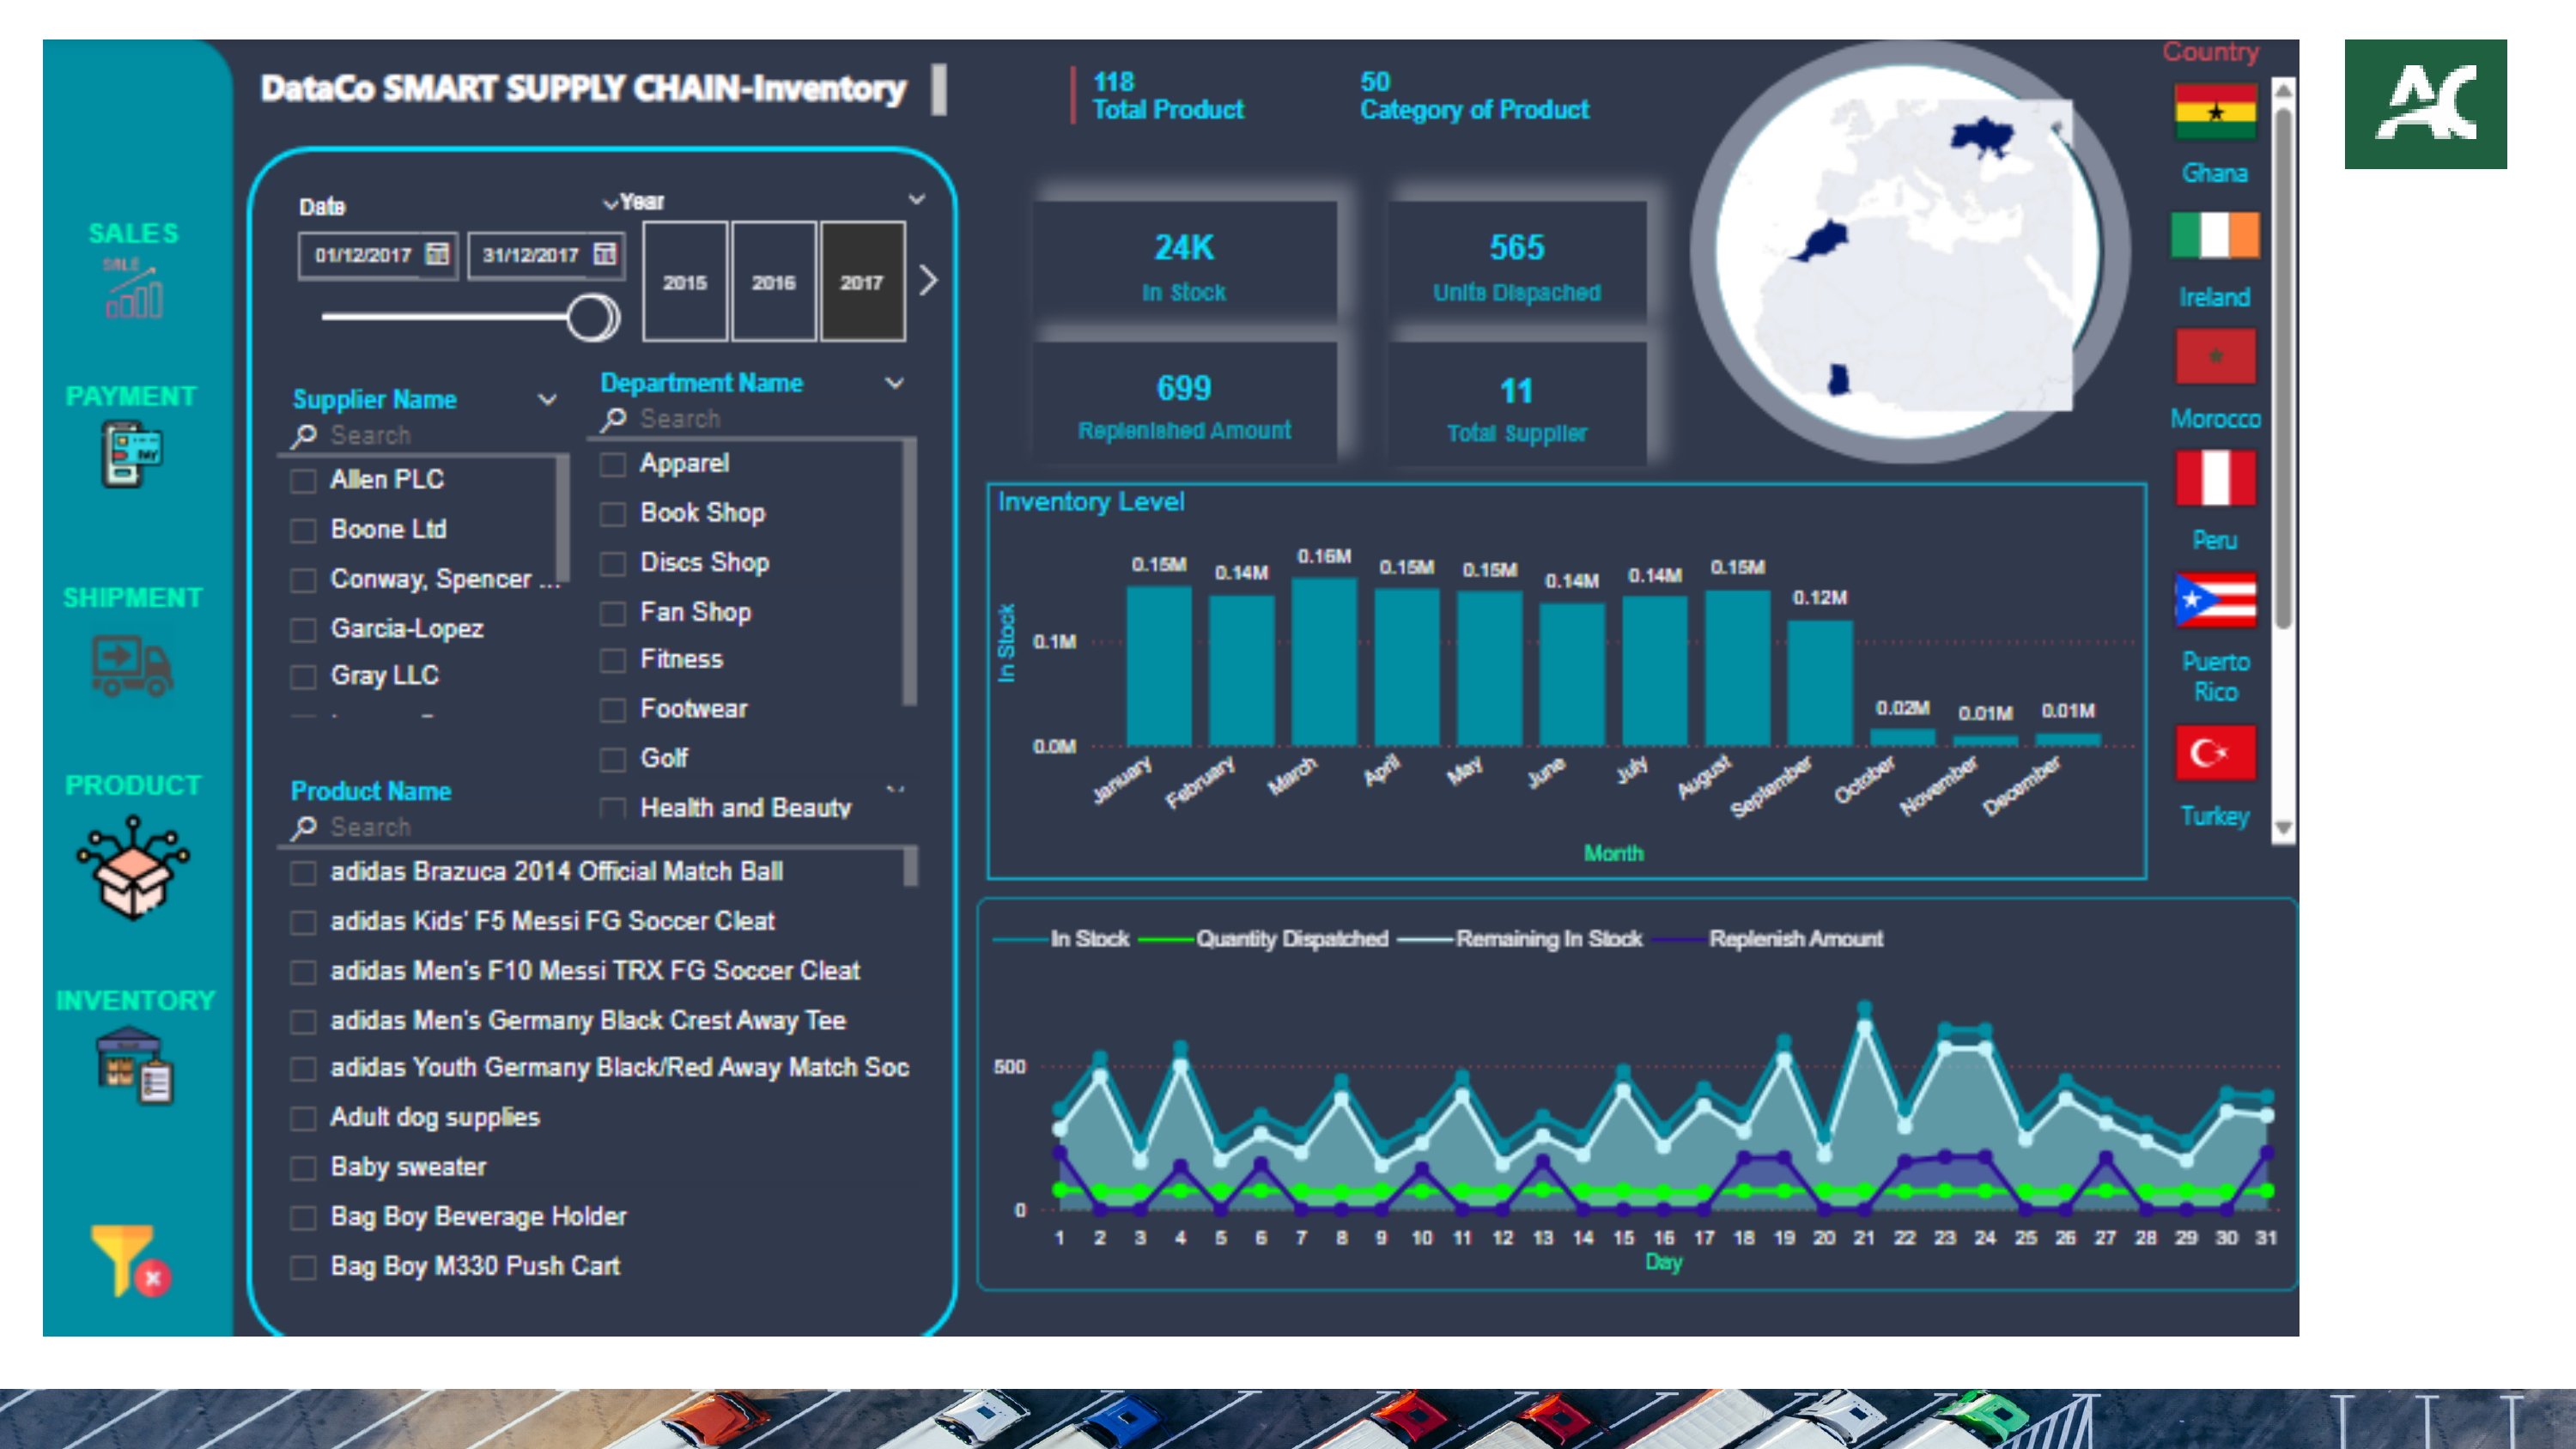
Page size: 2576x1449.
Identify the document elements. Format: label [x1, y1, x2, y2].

picture [42, 39, 2300, 1337]
text_box [0, 1389, 2576, 1449]
picture [2345, 39, 2507, 170]
